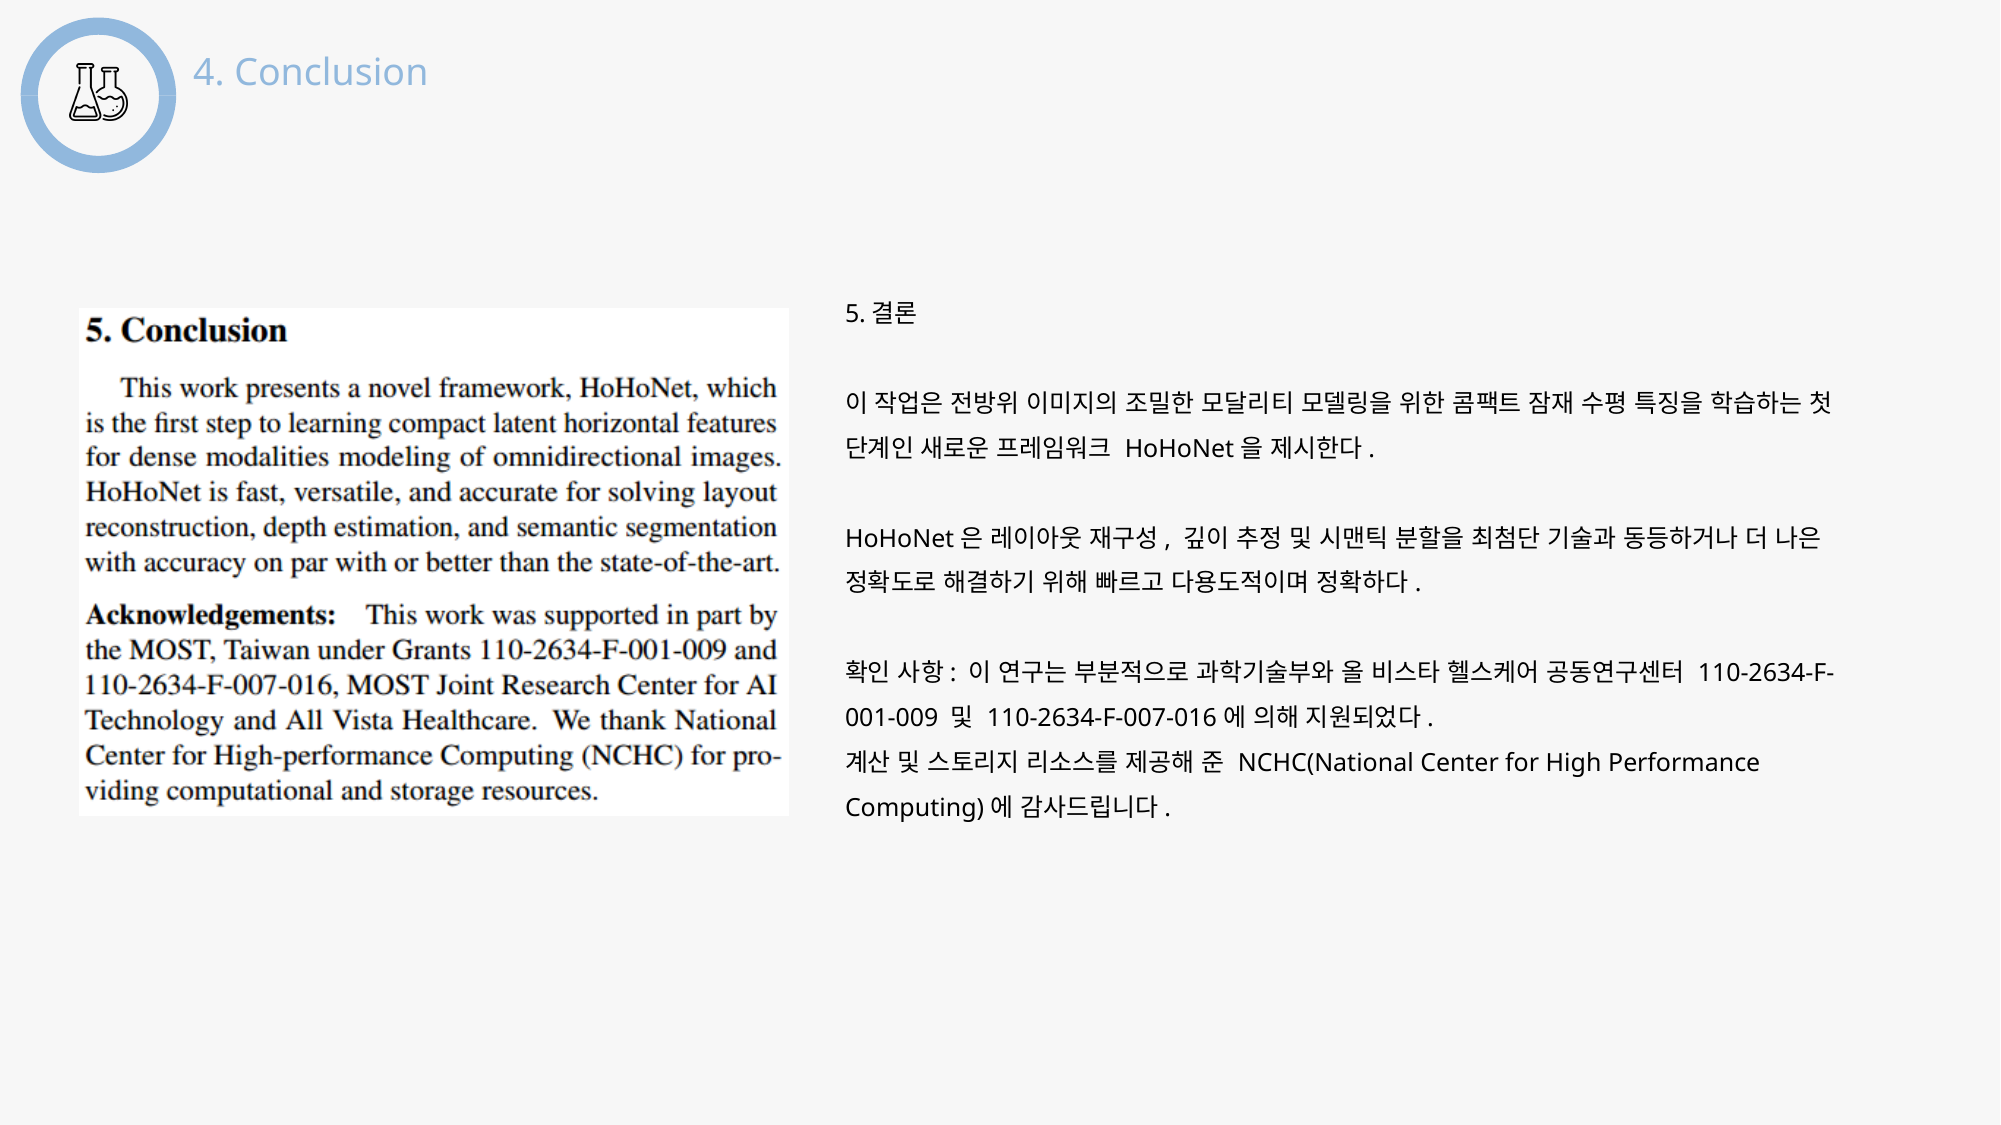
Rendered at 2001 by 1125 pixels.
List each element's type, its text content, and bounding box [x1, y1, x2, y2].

text_box [19, 16, 178, 97]
text_box 4. Conclusion [178, 41, 521, 101]
text_box [19, 96, 178, 175]
picture [69, 63, 128, 121]
text_box 5.결론 이 작업은 전방위 이미지의 조밀한 모달리티 모델링을 위한 콤팩트 잠재 수평 특징을 학습하는 첫 단계인 새로운 프레임워크 HoHoNet을 제시한다. HoHoNet은 레이아웃 재구성, 깊이 추정 및 시맨틱 분할을 최첨단 기술과 동등하거나 더 나은 정확도로 해결하기 위해 빠르고 다용도적이며 정확하다. 확인 사항: 이 연구는 부분적으로 과학기술부와 올 비스타 헬스케어 공동연구센터 110-2634-F-001-009 및 110-2634-F-007-016에 의해 지원되었다. 계산 및 스토리지 리소스를 제공해 준 NCHC(National Center for High Performance Computing)에 감사드립니다. [830, 275, 1886, 829]
picture [79, 308, 789, 817]
